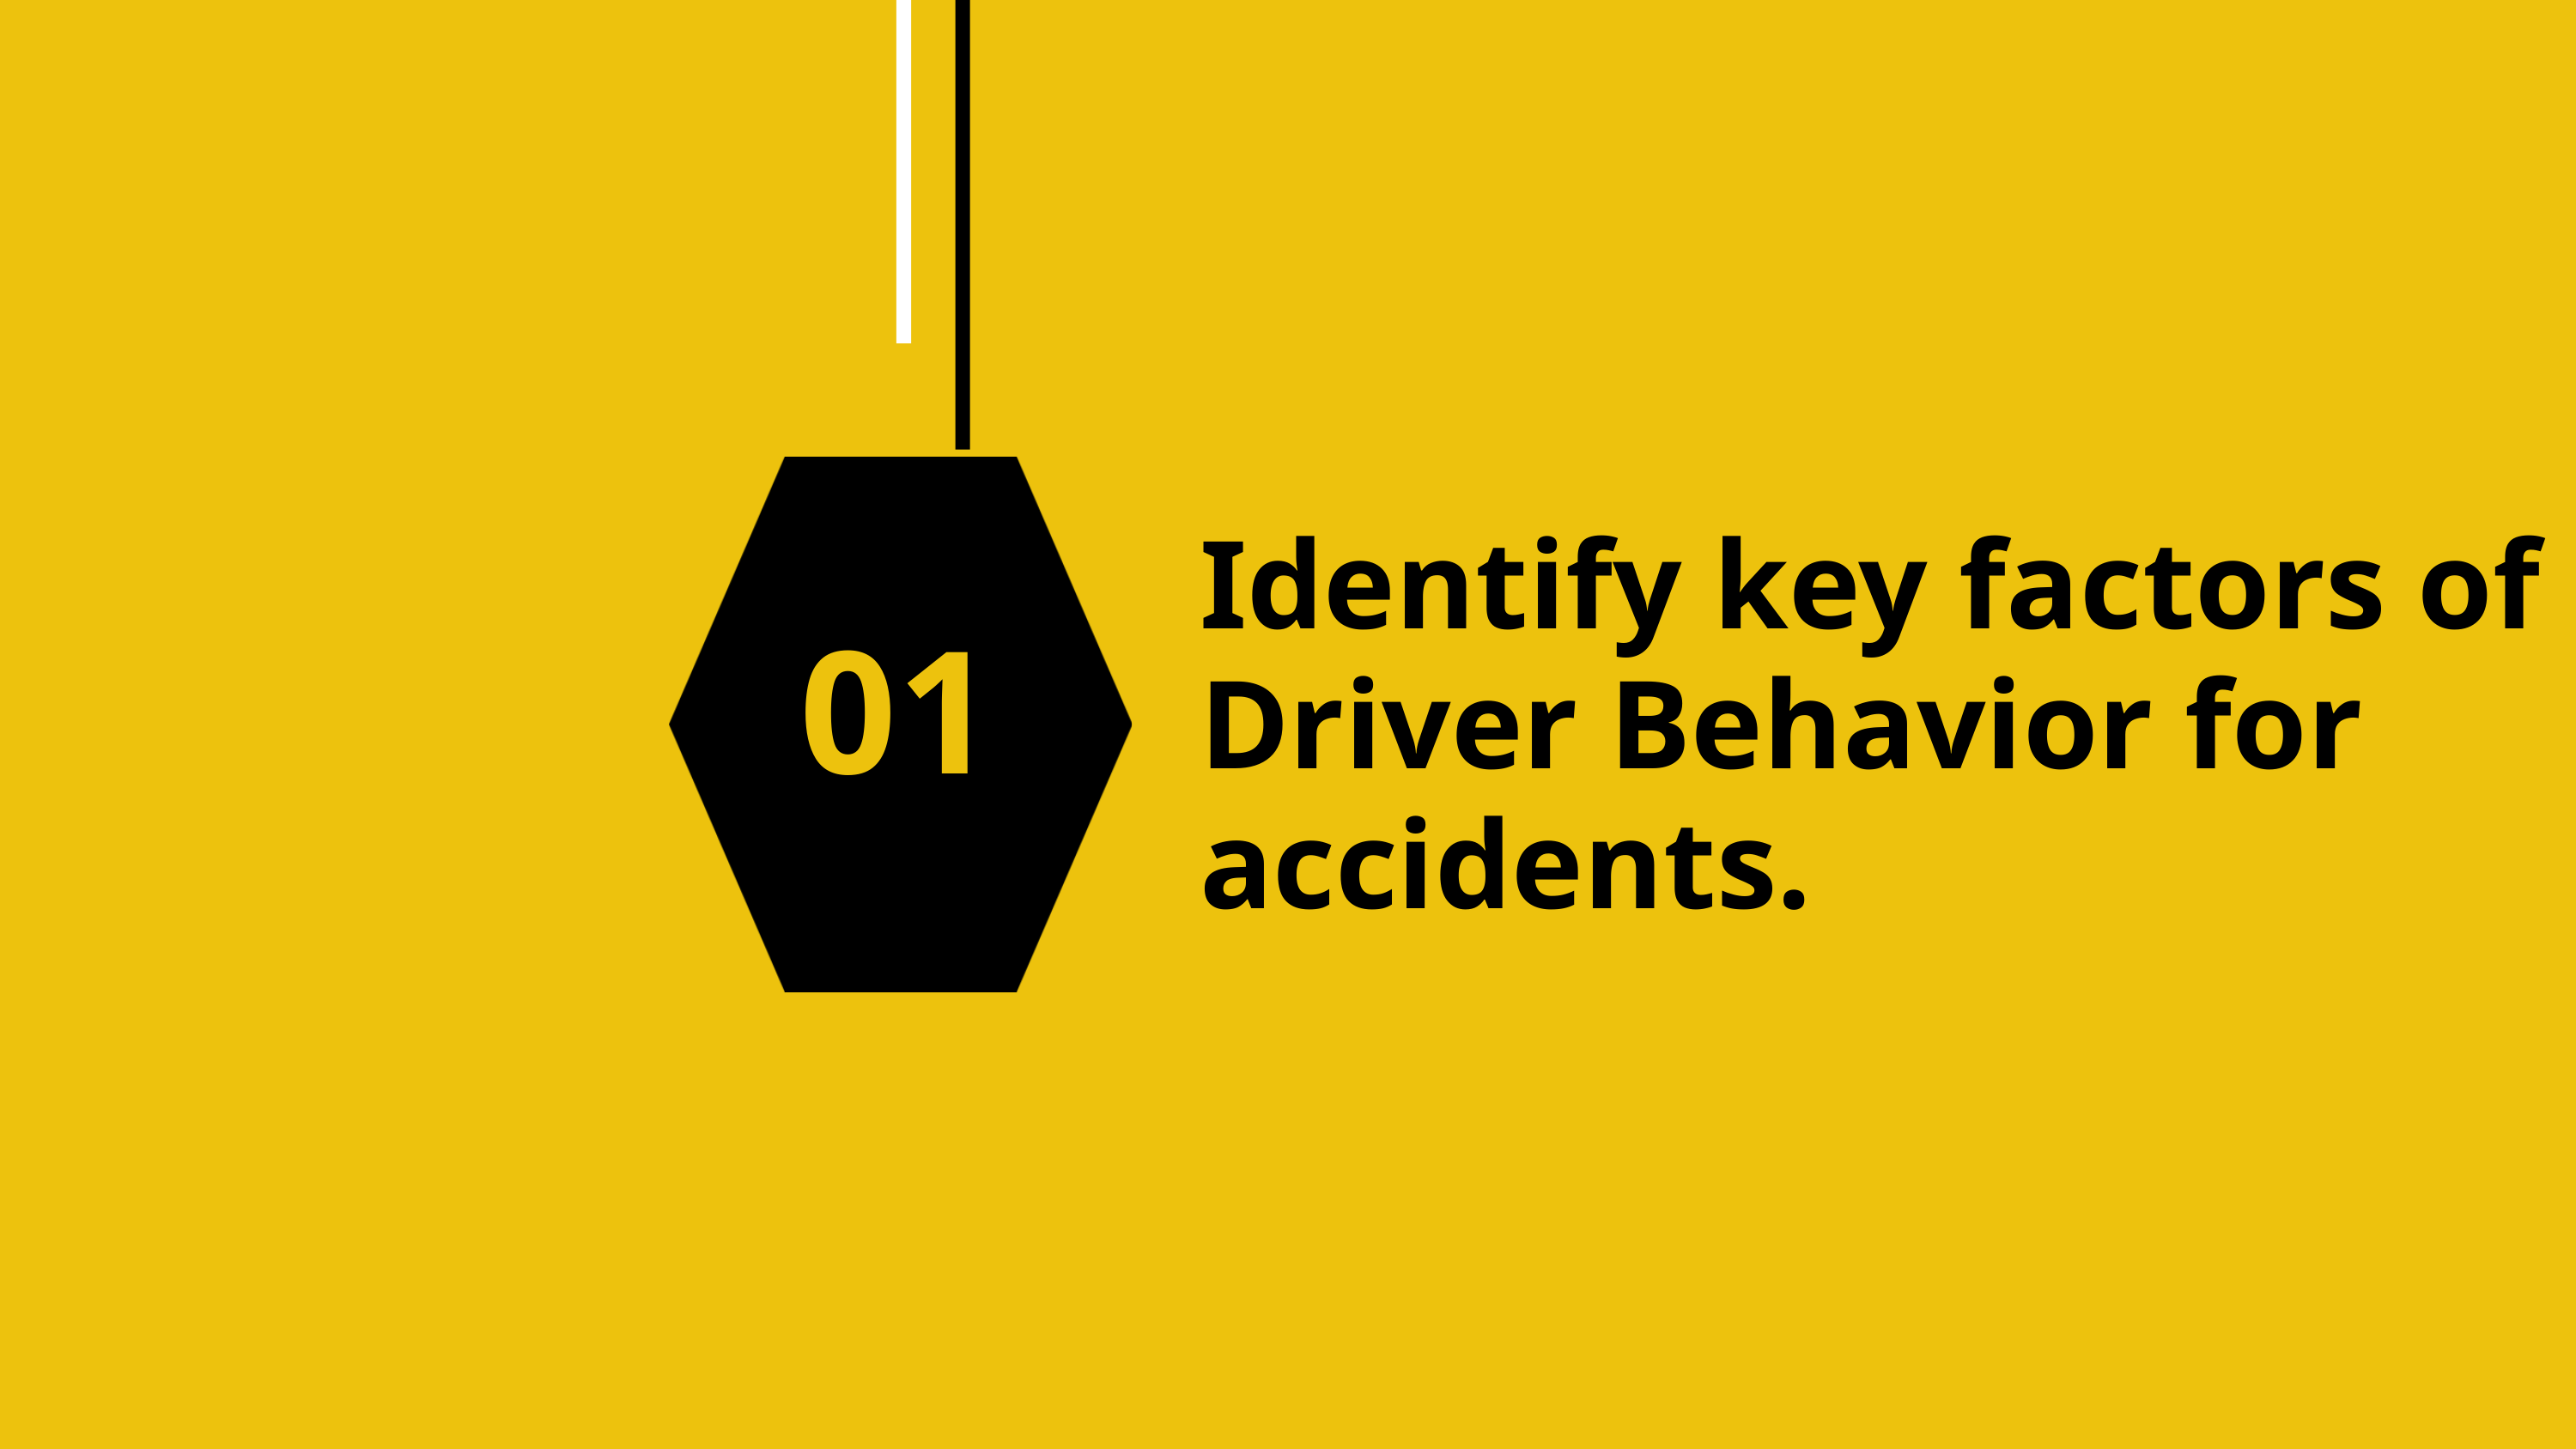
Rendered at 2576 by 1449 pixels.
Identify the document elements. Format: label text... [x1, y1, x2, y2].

text_box [668, 457, 1133, 992]
text_box Identify key factors of Driver Behavior for accidents. [1200, 512, 2576, 933]
text_box 01 [689, 612, 1106, 809]
